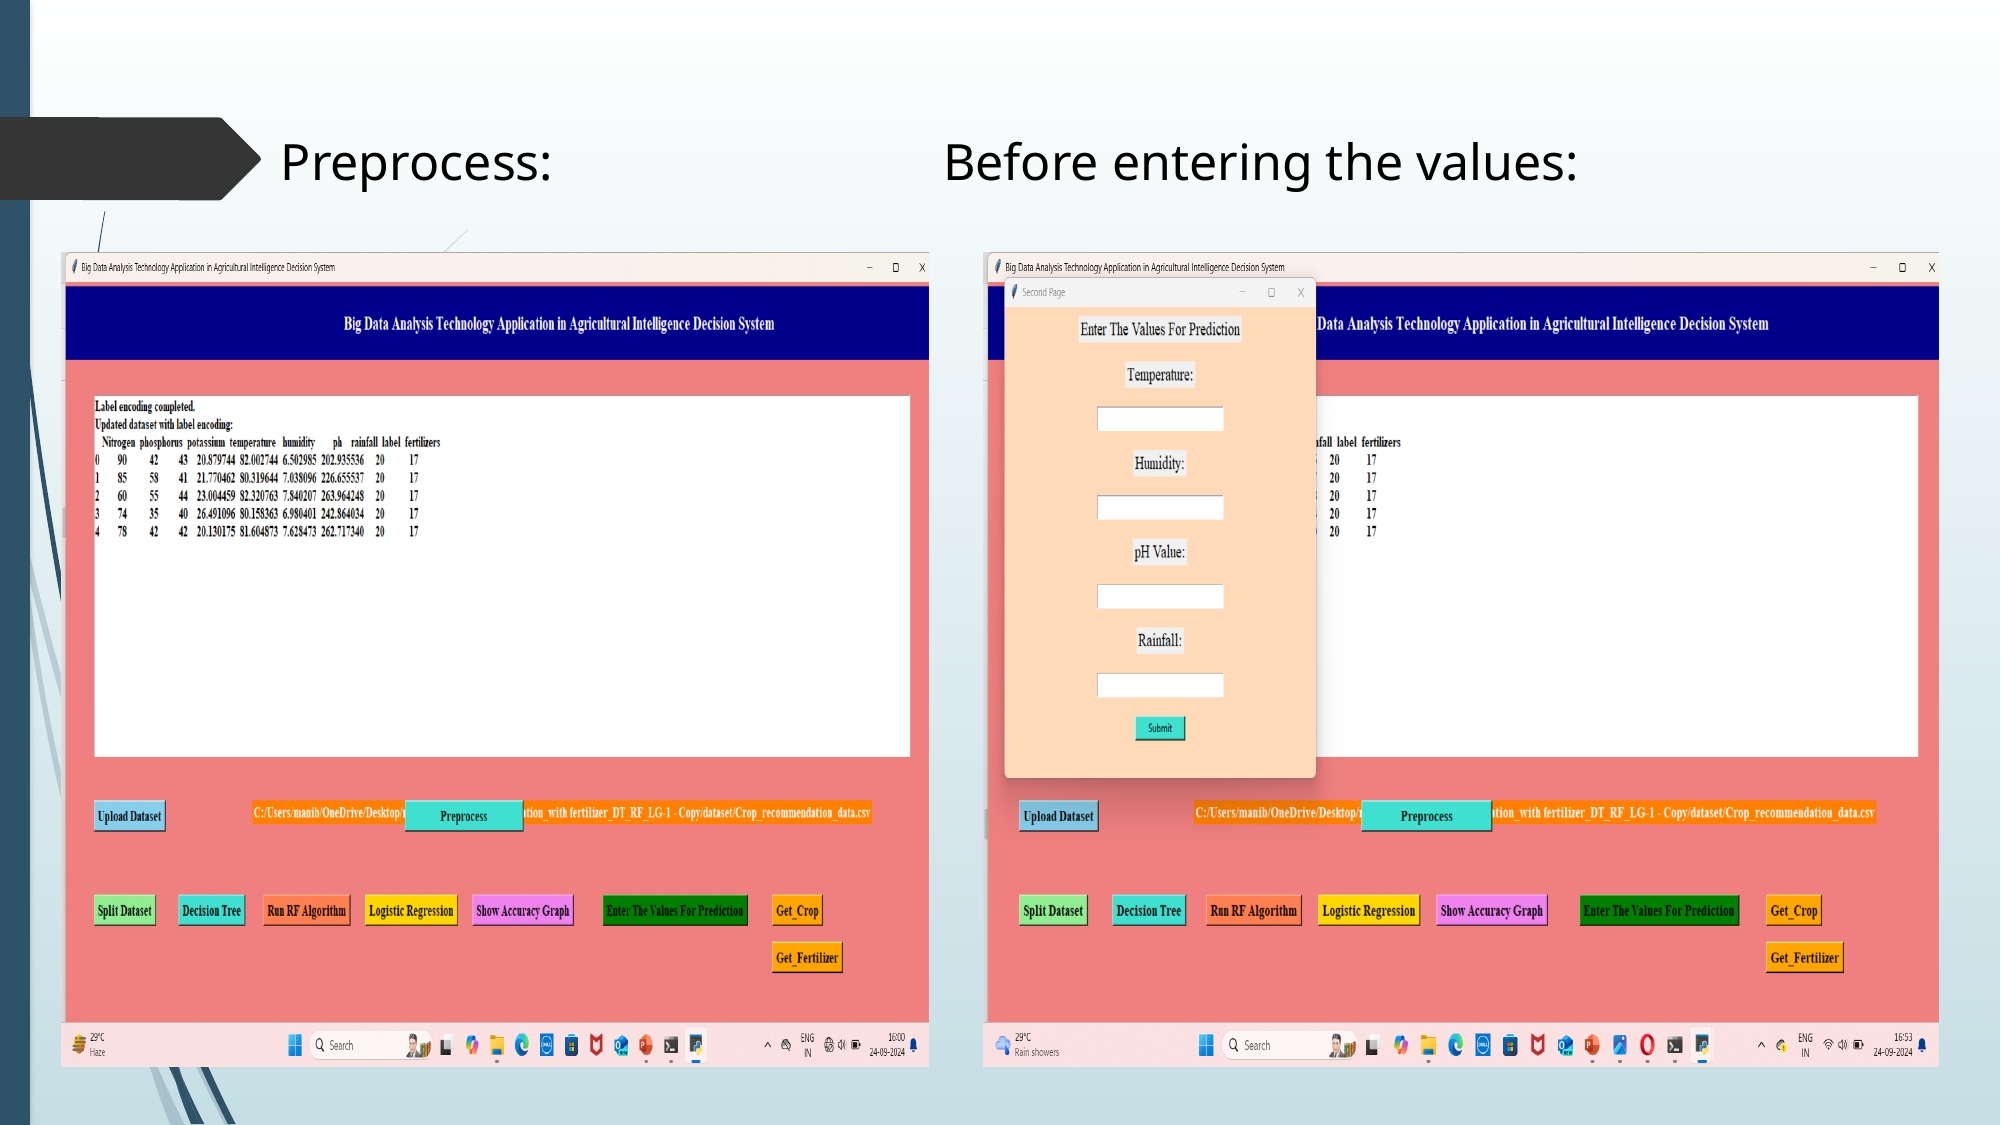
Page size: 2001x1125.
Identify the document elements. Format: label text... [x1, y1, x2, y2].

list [61, 252, 930, 1068]
picture [983, 252, 1939, 1068]
title Preprocess: Before entering the values: [265, 123, 1888, 236]
